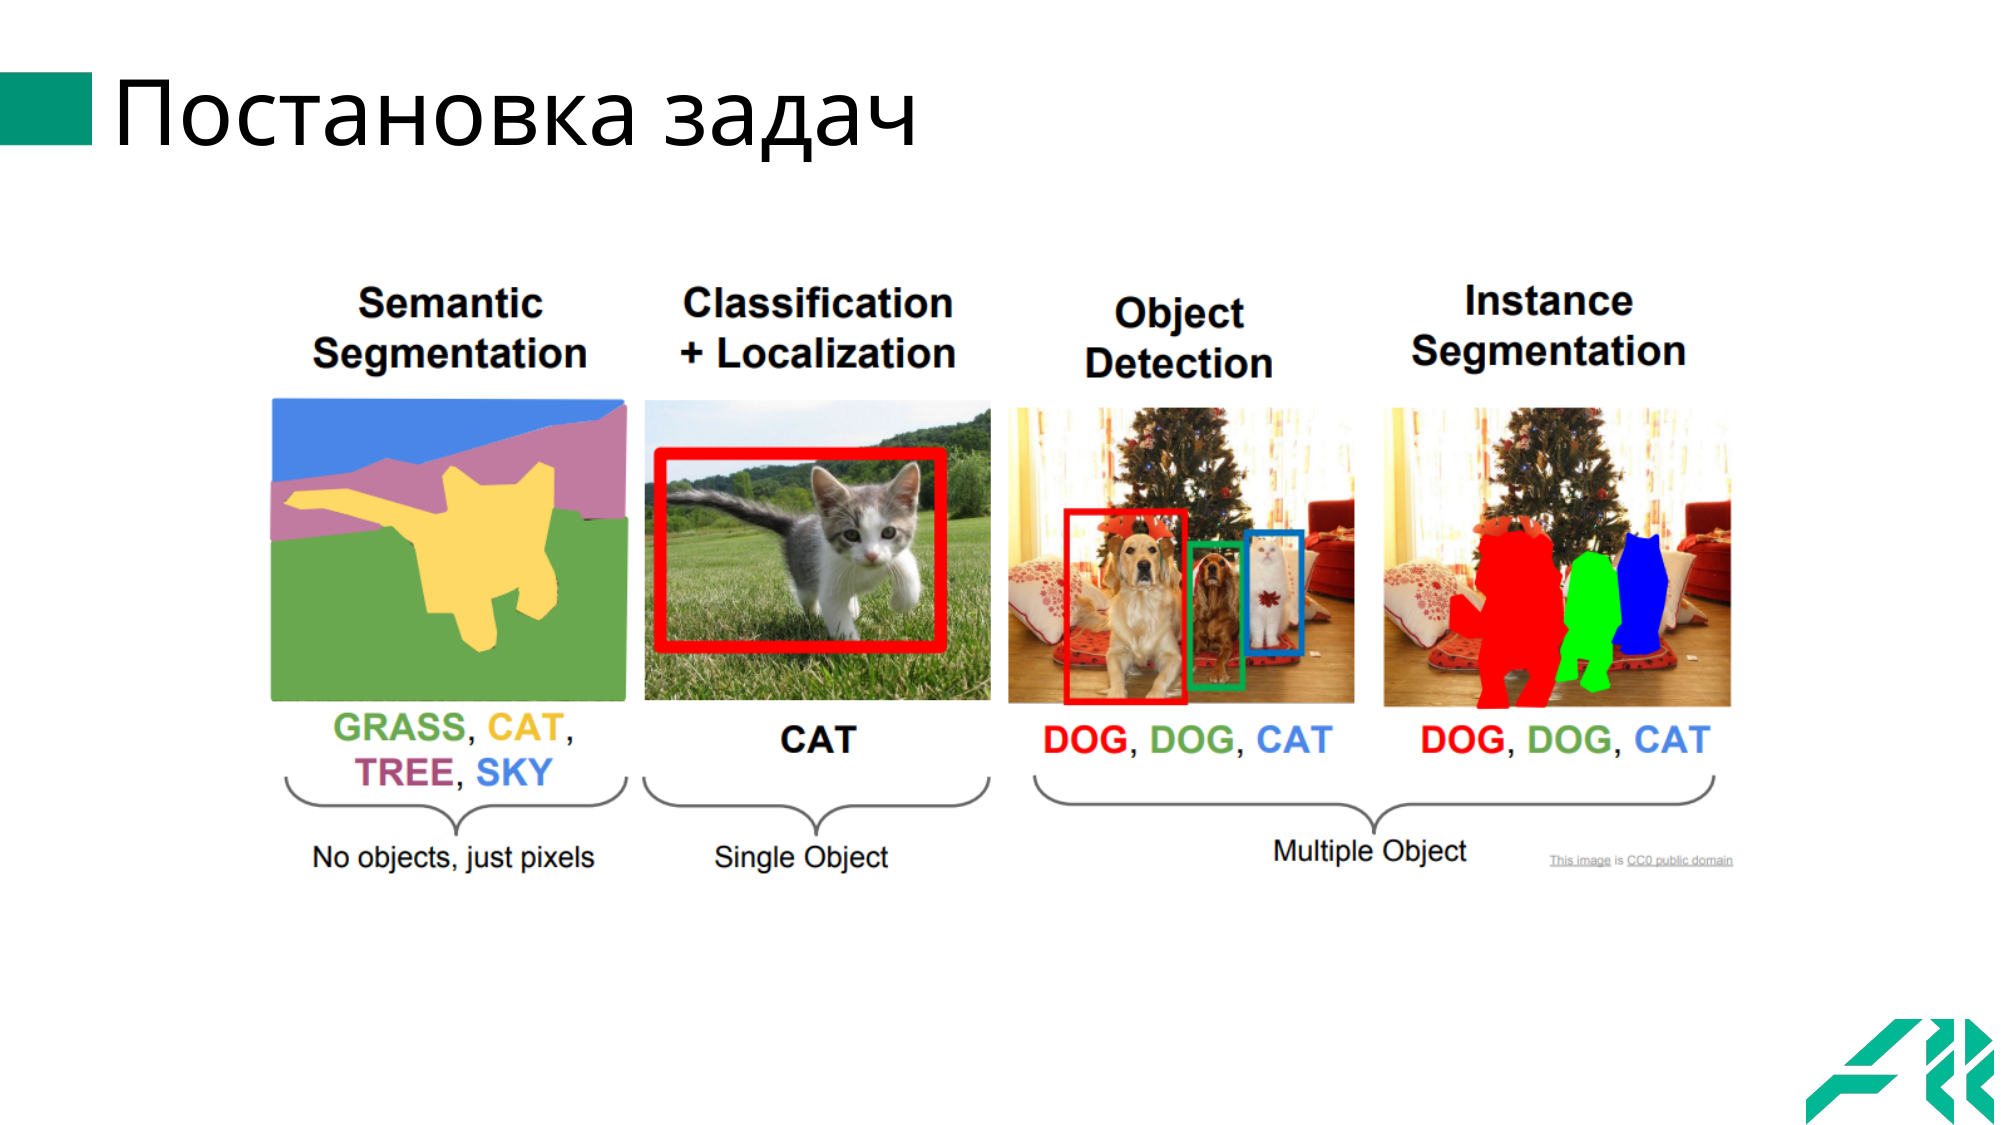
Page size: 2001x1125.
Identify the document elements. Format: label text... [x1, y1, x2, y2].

picture [1806, 1019, 1995, 1125]
title Постановка задач [91, 46, 1956, 172]
picture [0, 42, 93, 147]
picture [260, 250, 1741, 875]
